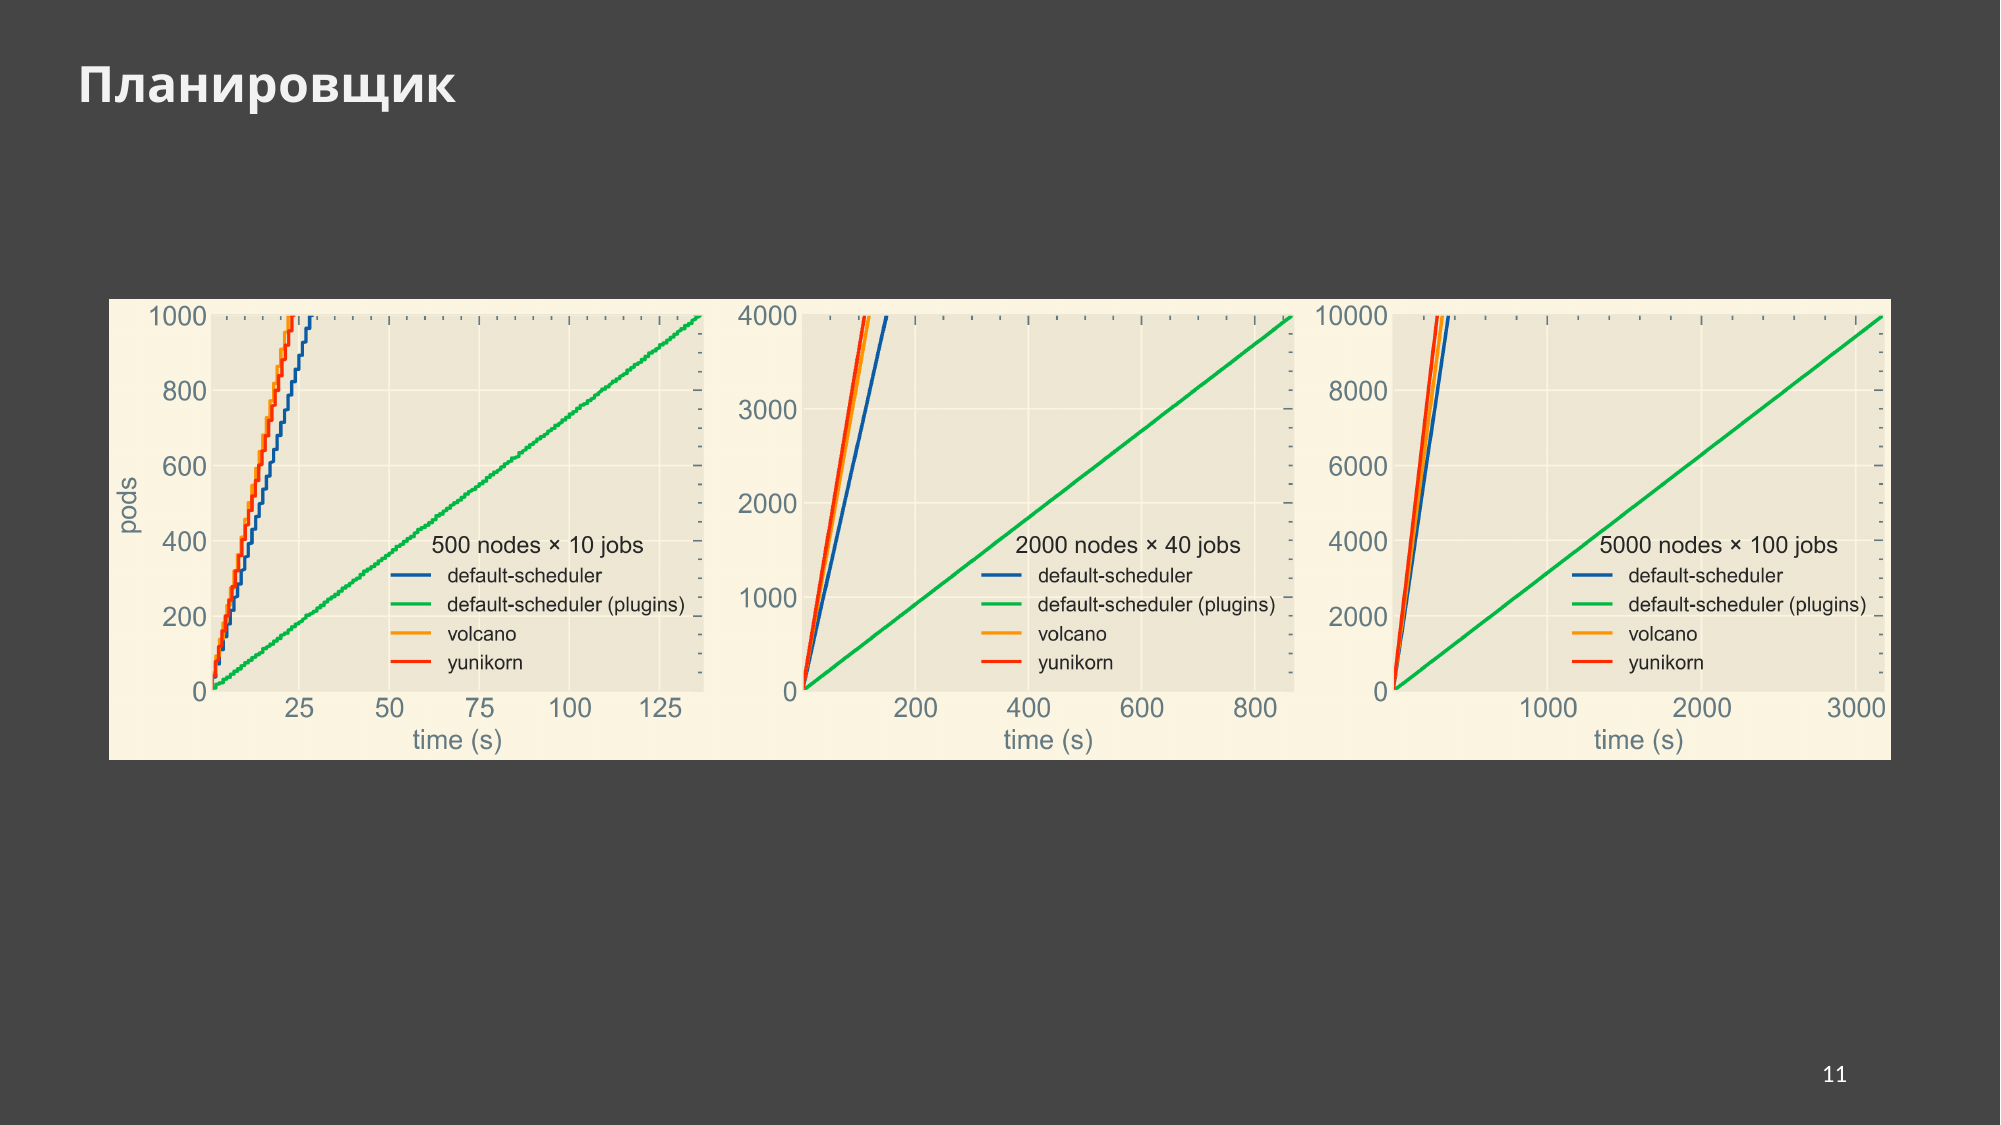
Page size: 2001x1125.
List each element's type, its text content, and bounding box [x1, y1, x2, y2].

slide_number 11 [1412, 1042, 1863, 1103]
picture [109, 299, 1891, 760]
text_box Планировщик [63, 45, 1863, 121]
